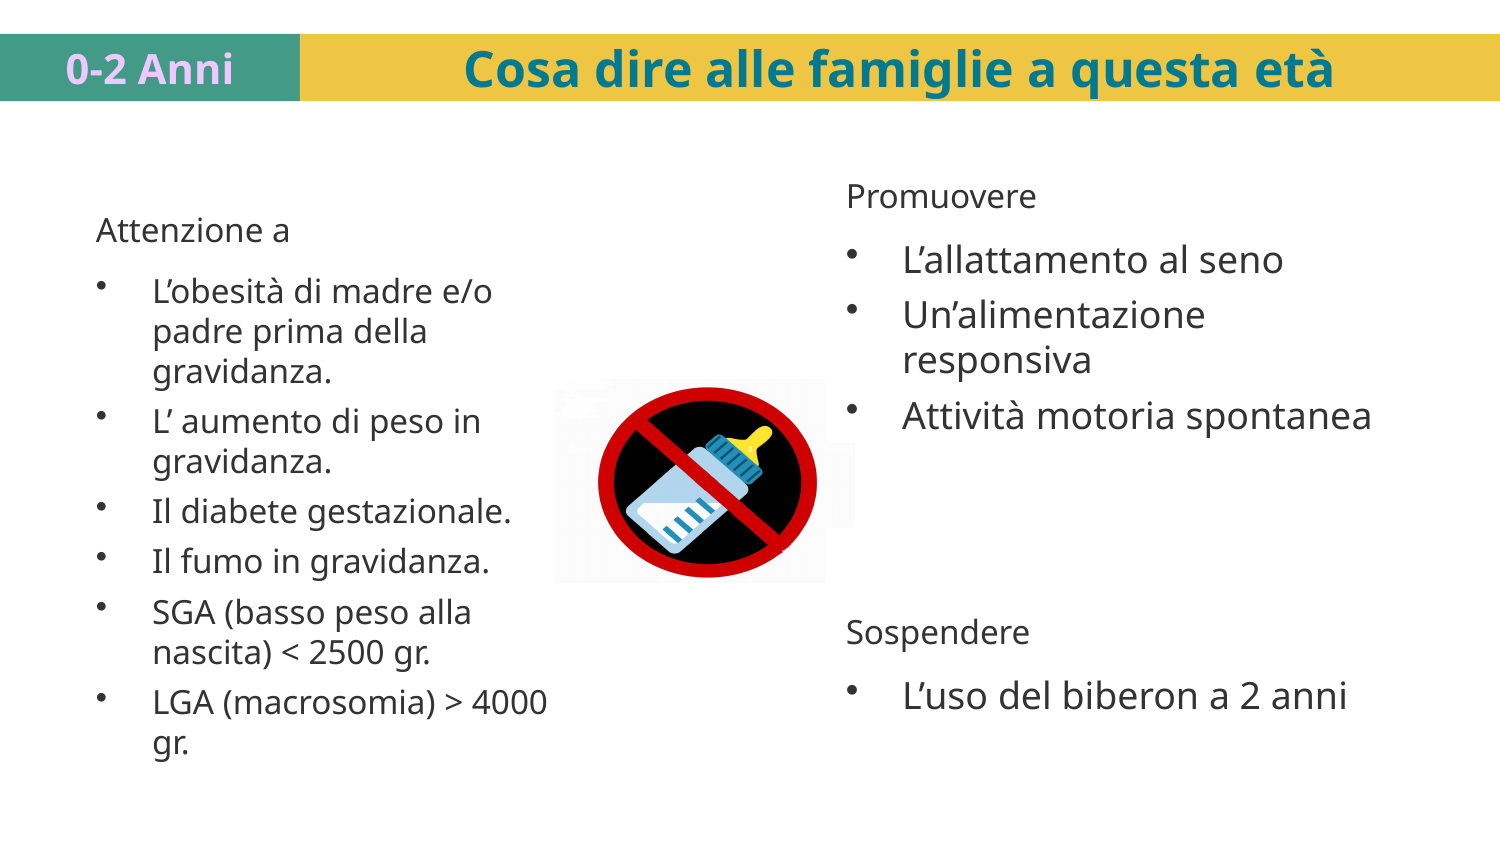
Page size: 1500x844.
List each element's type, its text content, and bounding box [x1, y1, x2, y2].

text_box Sospendere L’uso del biberon a 2 anni [824, 527, 1425, 802]
picture [554, 379, 855, 583]
text_box Promuovere L’allattamento al seno Un’alimentazione responsiva Attività motoria spontanea [824, 168, 1425, 443]
text_box Attenzione a L’obesità di madre e/o padre prima della gravidanza. L’ aumento di peso in gravidanza. Il diabete gestazionale. Il fumo in gravidanza. SGA (basso peso alla nascita) < 2500 gr. LGA (macrosomia) > 4000 gr. [74, 168, 600, 802]
text_box 0-2 Anni [0, 33, 299, 102]
text_box Cosa dire alle famiglie a questa età [299, 33, 1500, 102]
